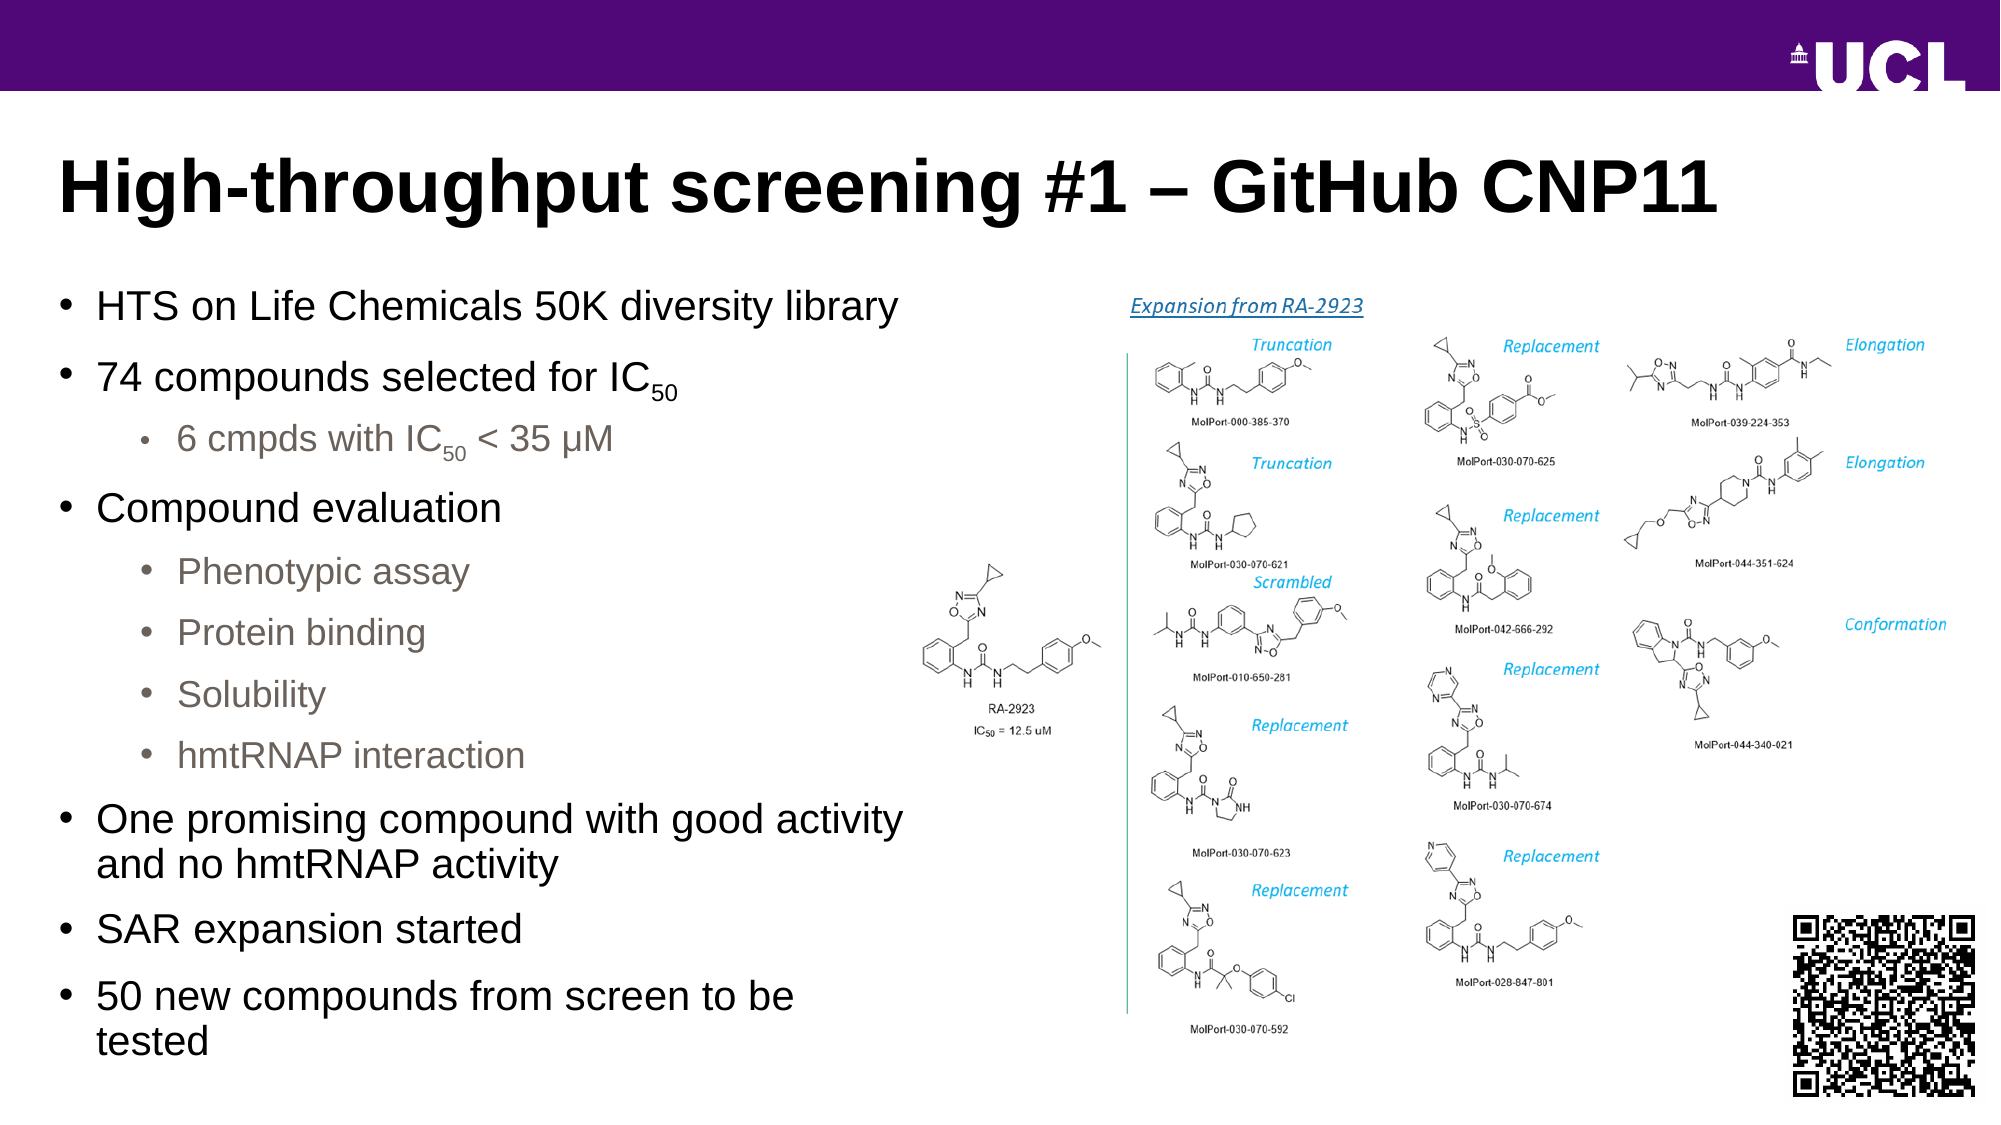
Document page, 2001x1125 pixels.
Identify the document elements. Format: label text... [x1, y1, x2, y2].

picture [0, 0, 2000, 91]
text_box HTS on Life Chemicals 50K diversity library 74 compounds selected for IC50 6 cmpds with IC50 < 35 μM Compound evaluation Phenotypic assay Protein binding Solubility hmtRNAP interaction One promising compound with good activity and no hmtRNAP activity SAR expansion started 50 new compounds from screen to be tested [58, 284, 905, 987]
title High-throughput screening #1 – GitHub CNP11 [59, 147, 1819, 251]
picture [921, 284, 1987, 1109]
